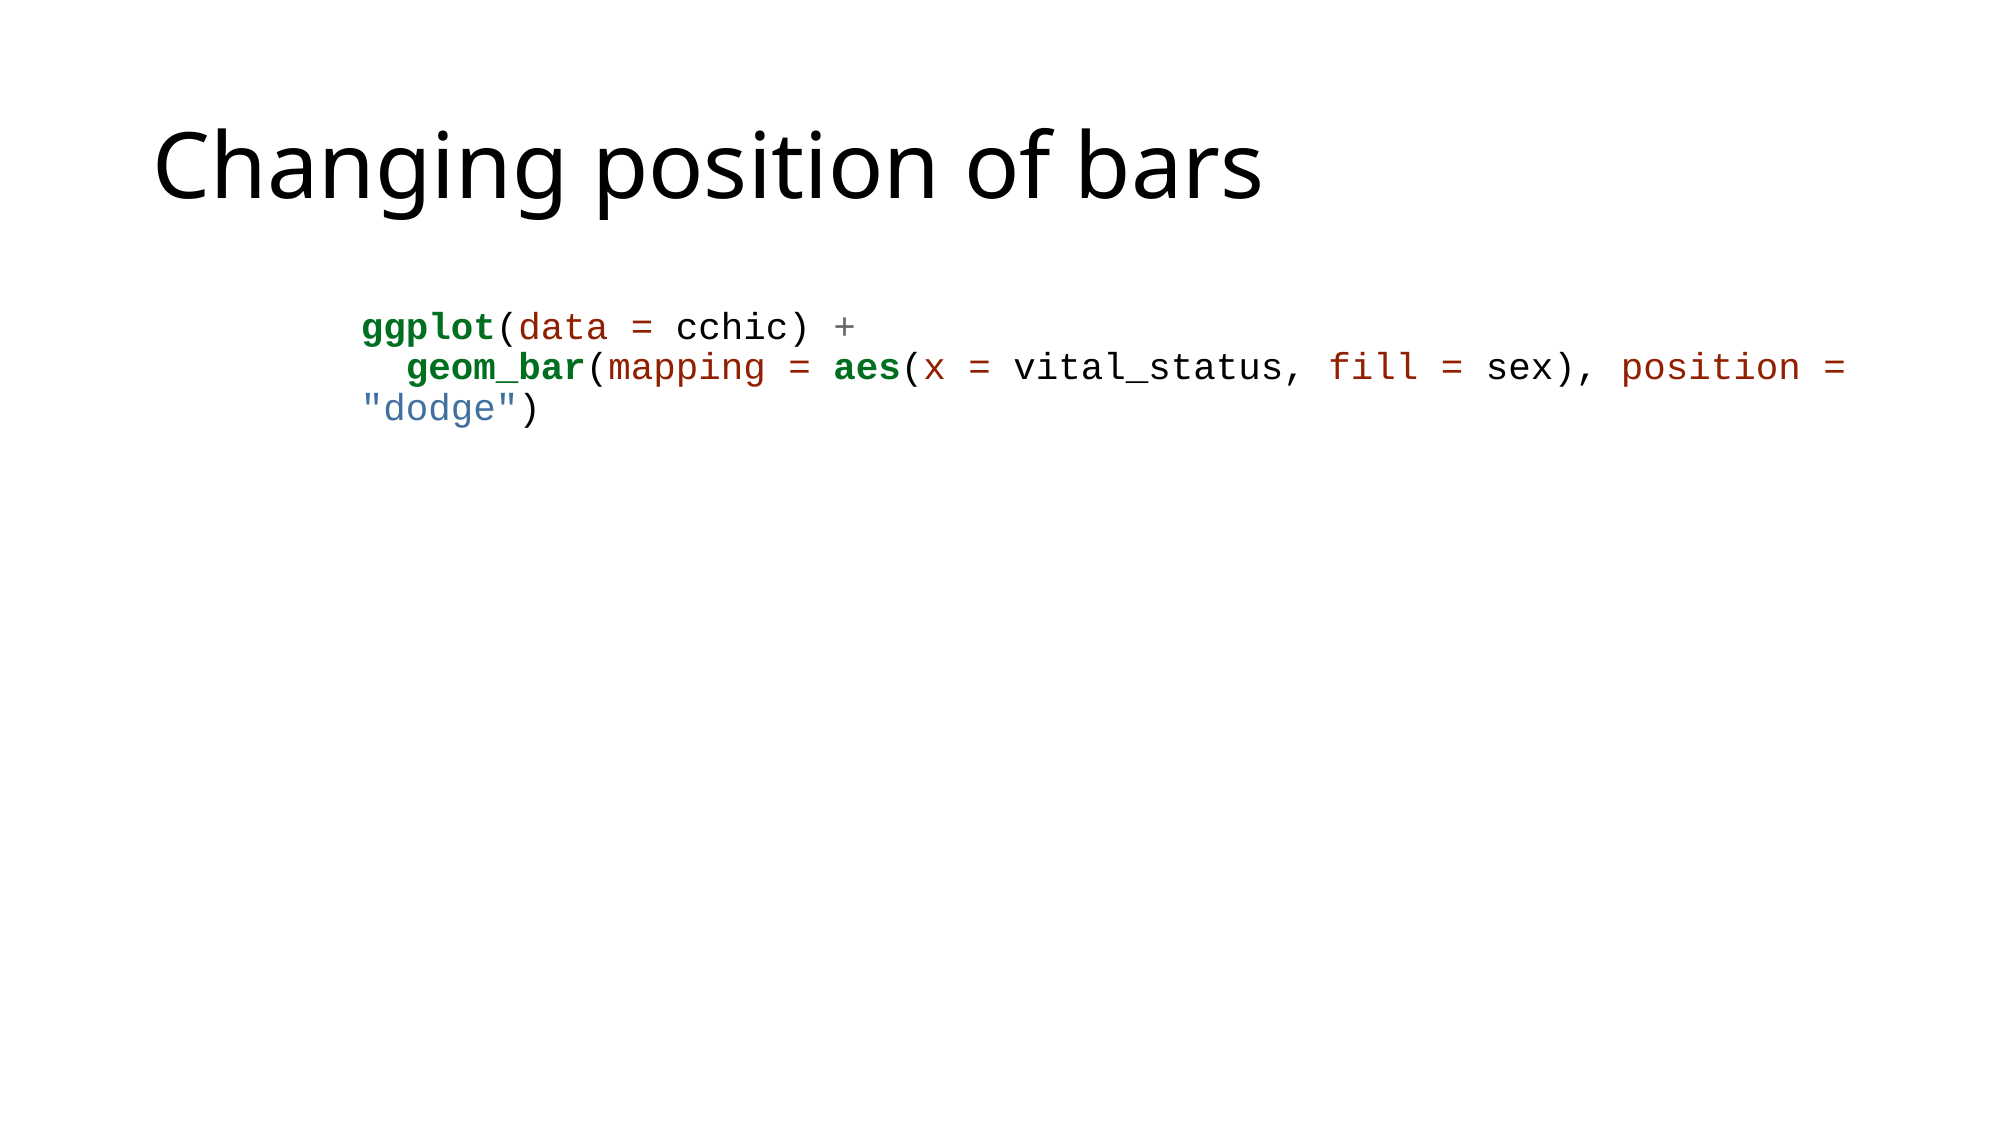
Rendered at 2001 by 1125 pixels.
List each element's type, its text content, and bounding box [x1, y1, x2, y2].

list ggplot(data = cchic) + geom_bar(mapping = aes(x = vital_status, fill = sex), position = "dodge") [137, 299, 1863, 1014]
title Changing position of bars [137, 59, 1863, 278]
